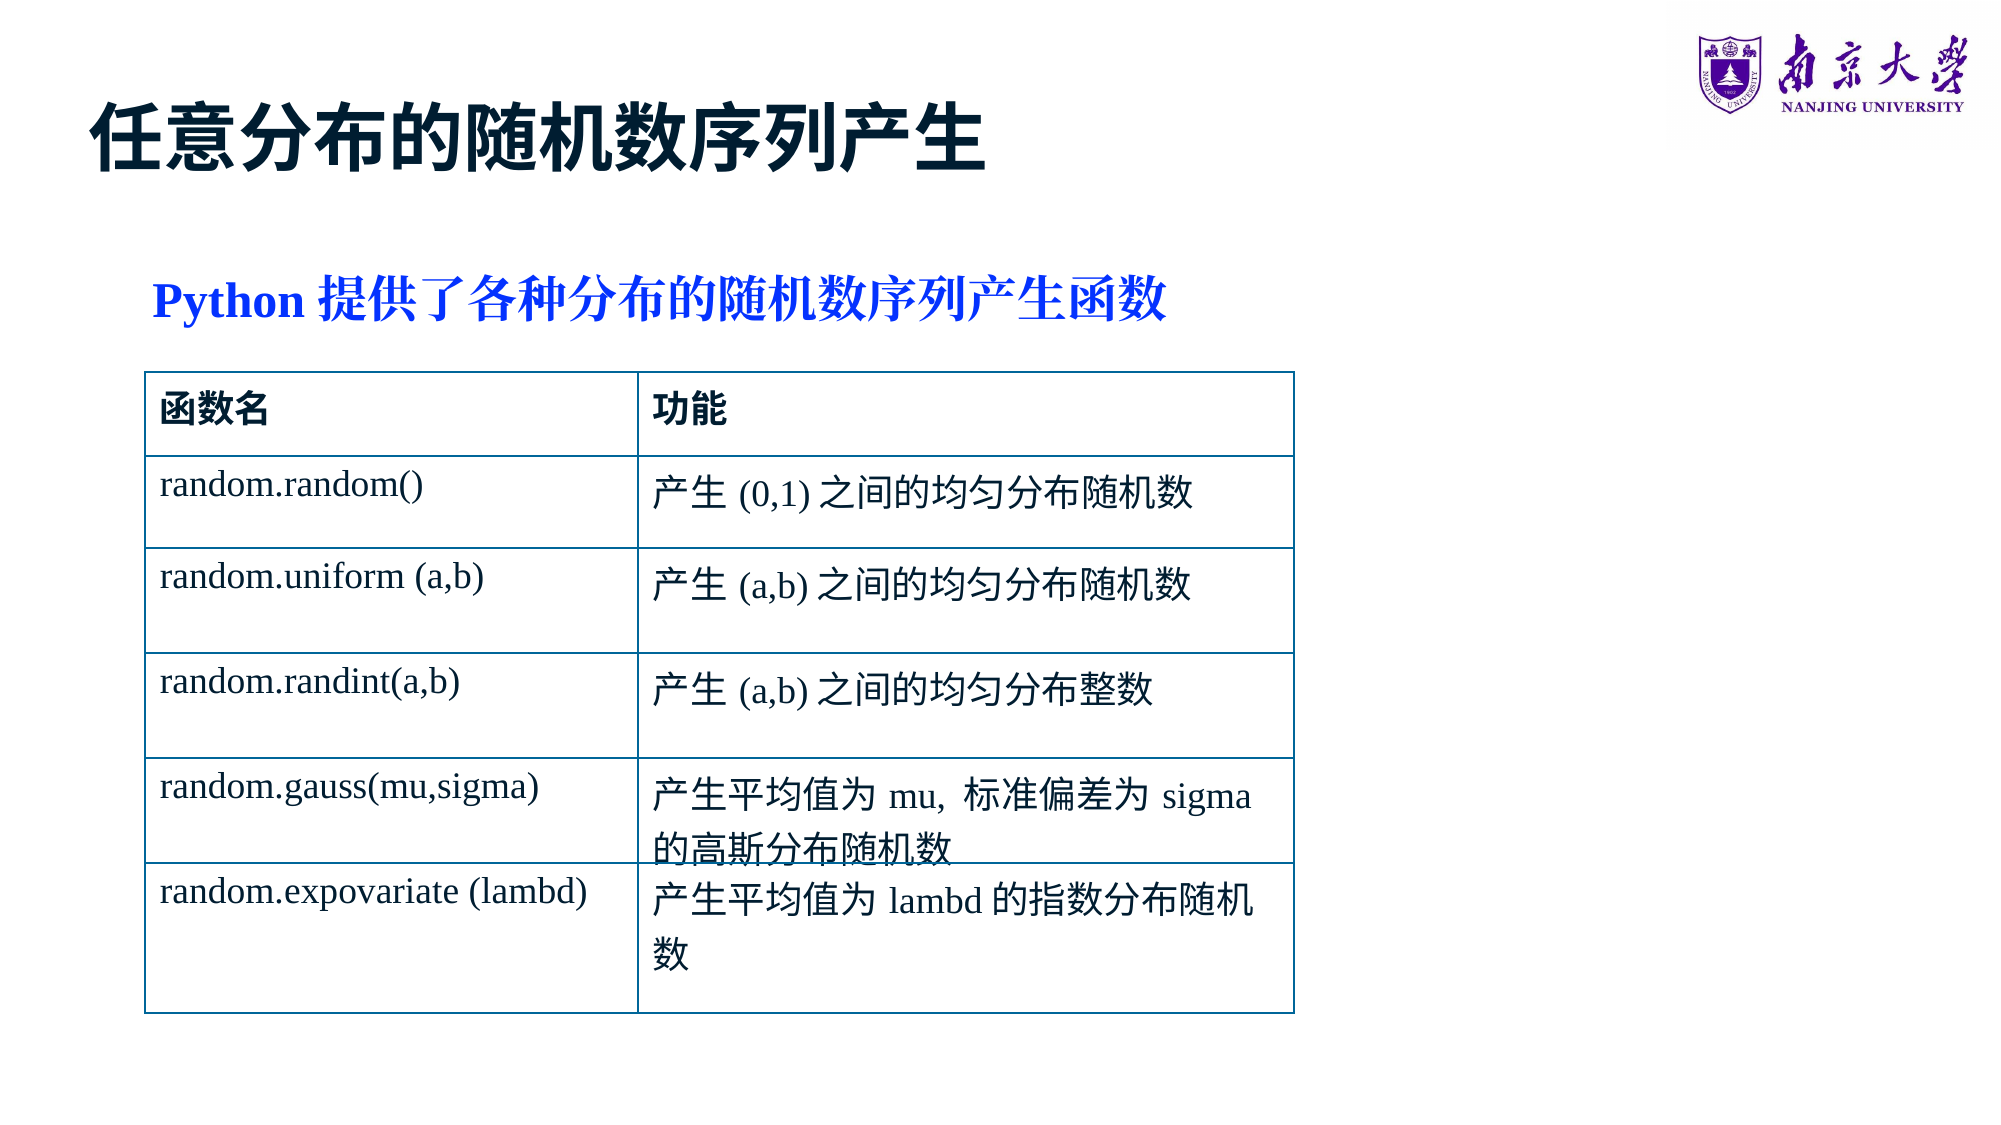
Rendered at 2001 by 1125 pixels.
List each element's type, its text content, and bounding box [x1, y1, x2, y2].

picture [1666, 0, 2000, 150]
text_box Python提供了各种分布的随机数序列产生函数 [144, 259, 1237, 335]
table_cell random.randint(a,b) [146, 654, 637, 757]
table_cell 产生(a,b)之间的均匀分布随机数 [639, 549, 1293, 652]
table_cell random.uniform (a,b) [146, 549, 637, 652]
table_header 函数名 [146, 373, 637, 455]
table_cell 产生(0,1)之间的均匀分布随机数 [639, 457, 1293, 547]
table_cell 产生平均值为lambd的指数分布随机数 [639, 864, 1293, 1012]
table_cell random.gauss(mu,sigma) [146, 759, 637, 862]
table_cell 产生(a,b)之间的均匀分布整数 [639, 654, 1293, 757]
text_box 任意分布的随机数序列产生 [81, 83, 1237, 188]
table_cell random.random() [146, 457, 637, 547]
table_cell 产生平均值为mu, 标准偏差为sigma的高斯分布随机数 [639, 759, 1293, 862]
table_cell random.expovariate (lambd) [146, 864, 637, 1012]
table_header 功能 [639, 373, 1293, 455]
